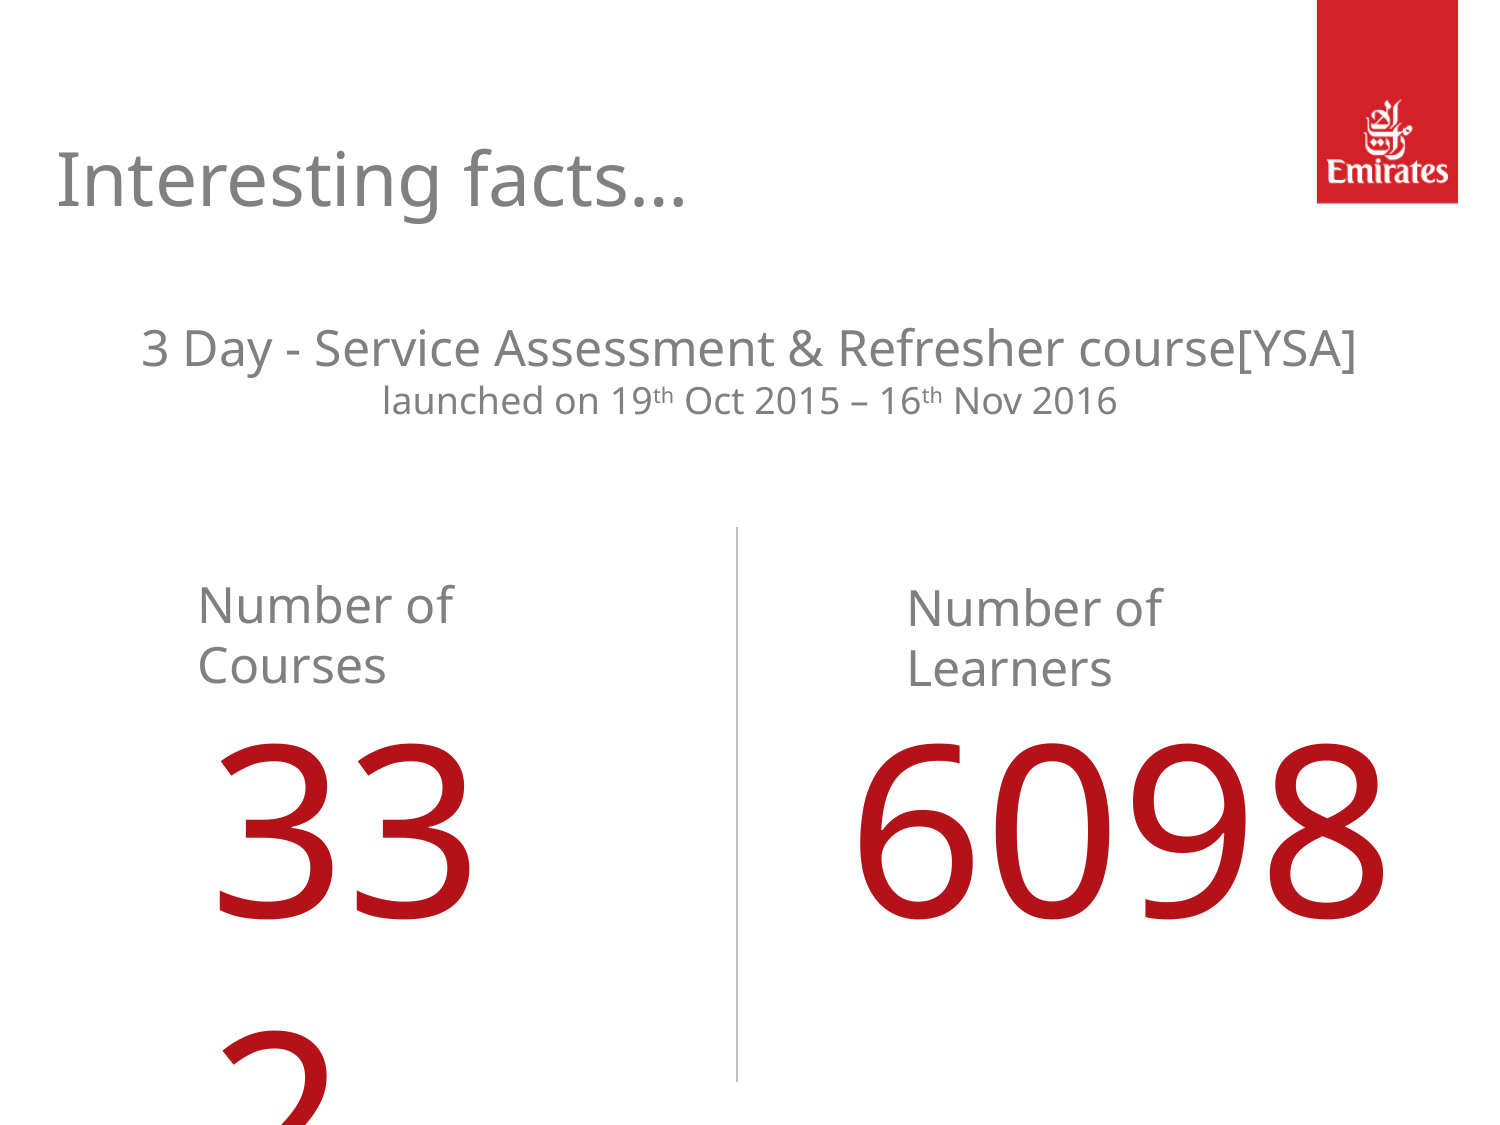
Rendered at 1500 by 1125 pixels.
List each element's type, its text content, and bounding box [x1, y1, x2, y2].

text_box Number of Courses [183, 566, 621, 701]
title Interesting facts… [41, 138, 1425, 214]
text_box Number of Learners [891, 569, 1353, 705]
text_box 3 Day - Service Assessment & Refresher course[YSA] launched on 19th Oct 2015 – 16th Nov 2016 [41, 309, 1459, 430]
picture [1316, 0, 1459, 204]
text_box 332 [194, 670, 632, 1125]
text_box 6098 [832, 670, 1424, 973]
